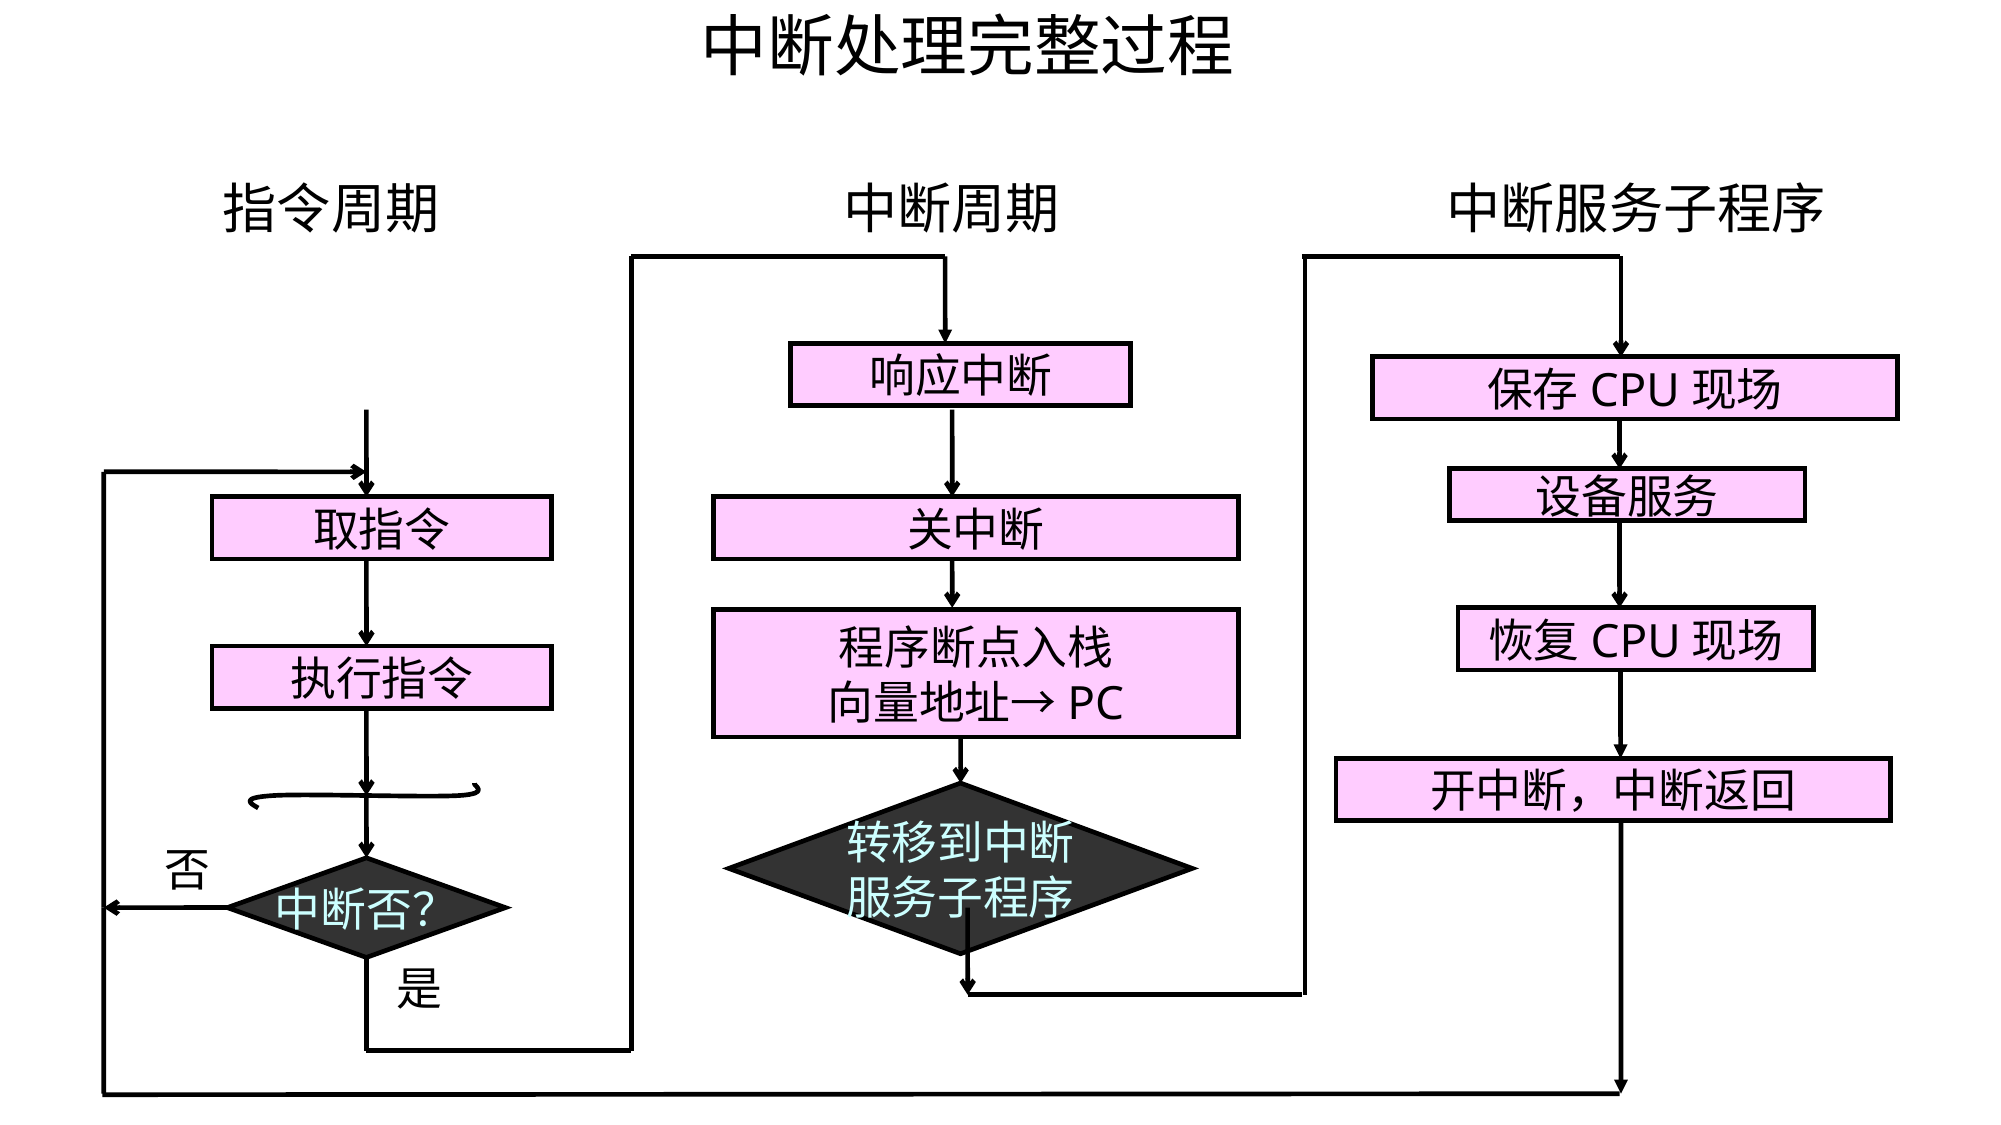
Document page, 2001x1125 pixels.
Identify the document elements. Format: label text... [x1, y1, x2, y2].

text_box 中断服务子程序 [1431, 166, 1857, 247]
text_box [367, 783, 479, 797]
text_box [1335, 671, 1891, 821]
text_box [790, 256, 1131, 406]
text_box [104, 900, 228, 915]
text_box 指令周期 [207, 166, 479, 247]
text_box [1614, 821, 1628, 1094]
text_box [713, 409, 1239, 558]
text_box 中断处理完整过程 [330, 0, 1605, 92]
text_box [1612, 418, 1627, 469]
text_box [211, 409, 552, 558]
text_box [211, 558, 552, 709]
text_box 否 [150, 832, 243, 903]
text_box 中断否？ [228, 857, 506, 957]
text_box 转移到中断 服务子程序 [728, 783, 1193, 954]
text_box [1458, 520, 1814, 670]
text_box [359, 709, 374, 795]
text_box 是 [381, 952, 475, 1022]
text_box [713, 558, 1239, 737]
text_box [250, 794, 366, 808]
text_box 保存CPU现场 [1372, 356, 1898, 419]
text_box 设备服务 [1449, 468, 1805, 521]
text_box [953, 737, 968, 783]
text_box [359, 795, 374, 857]
text_box 中断周期 [828, 166, 1081, 247]
